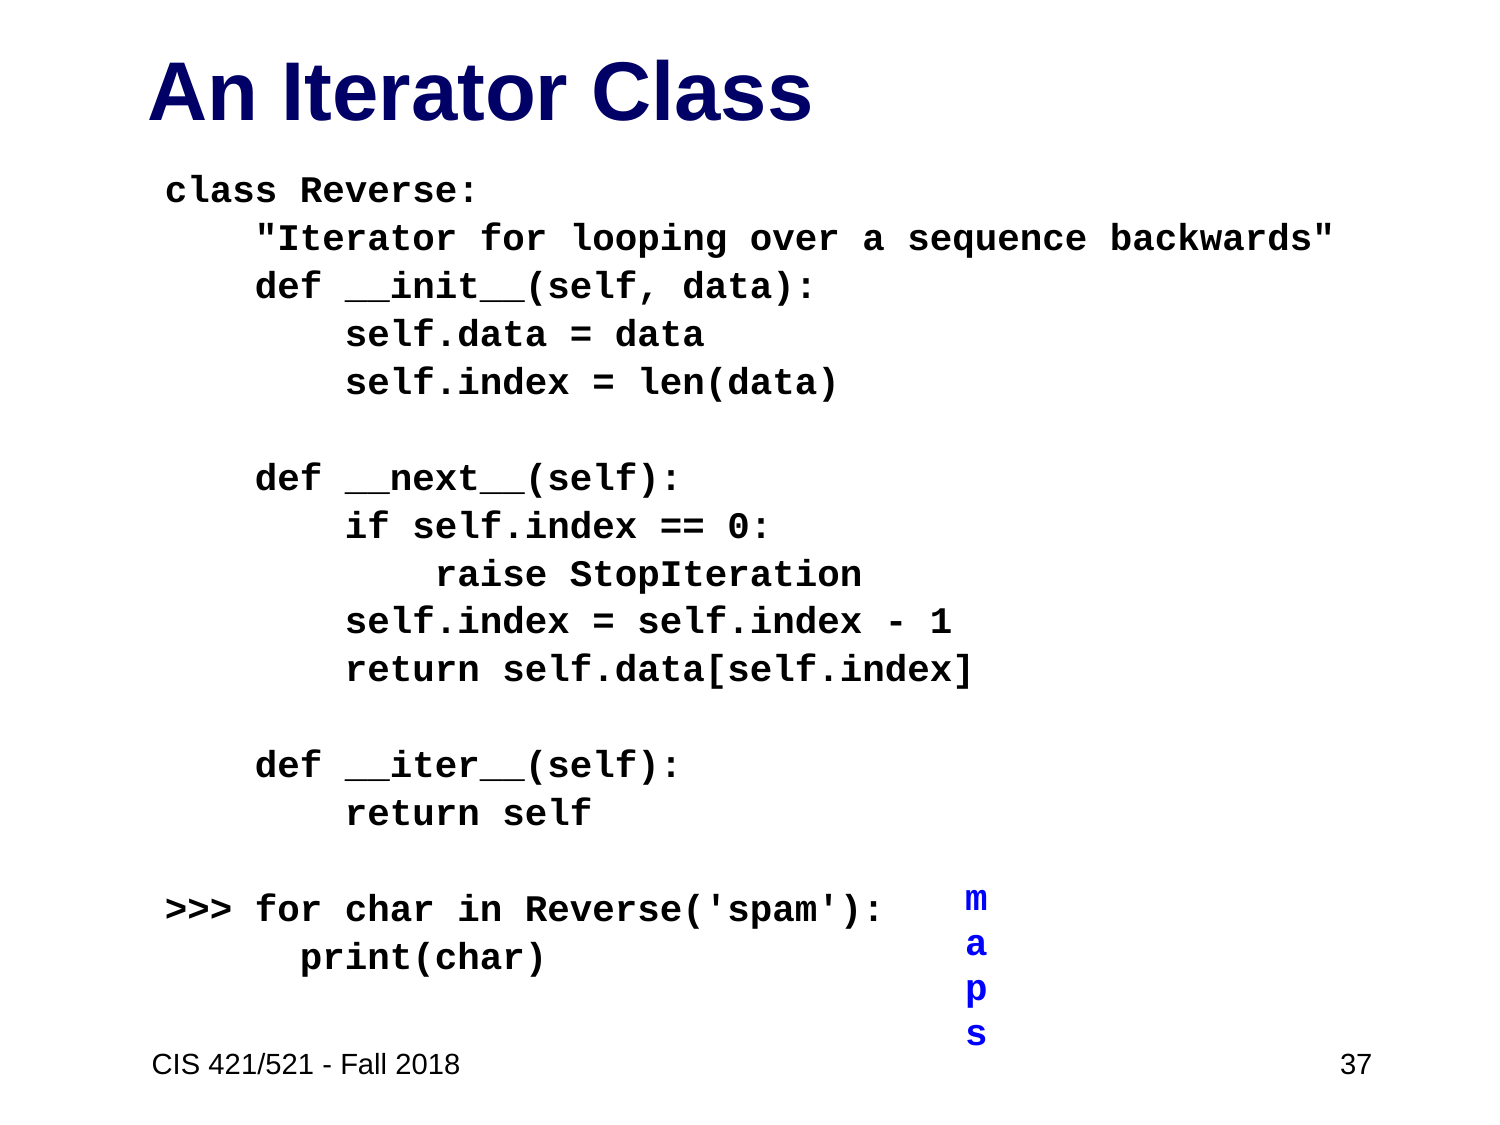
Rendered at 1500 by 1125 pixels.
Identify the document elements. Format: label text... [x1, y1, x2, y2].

slide_number CIS 421/521 - Fall 2018 [112, 1024, 501, 1101]
slide_number 37 [1074, 1024, 1388, 1101]
list class Reverse: "Iterator for looping over a sequence backwards" def __init__(self, data): self.data = data self.index = len(data) def __next__(self): if self.index == 0: raise StopIteration self.index = self.index - 1 return self.data[self.index] def __iter__(self): return self >>> for char in Reverse('spam'): print(char) [149, 162, 1481, 1000]
text_box m a p s [950, 865, 1003, 1061]
title An Iterator Class [132, 37, 1472, 138]
